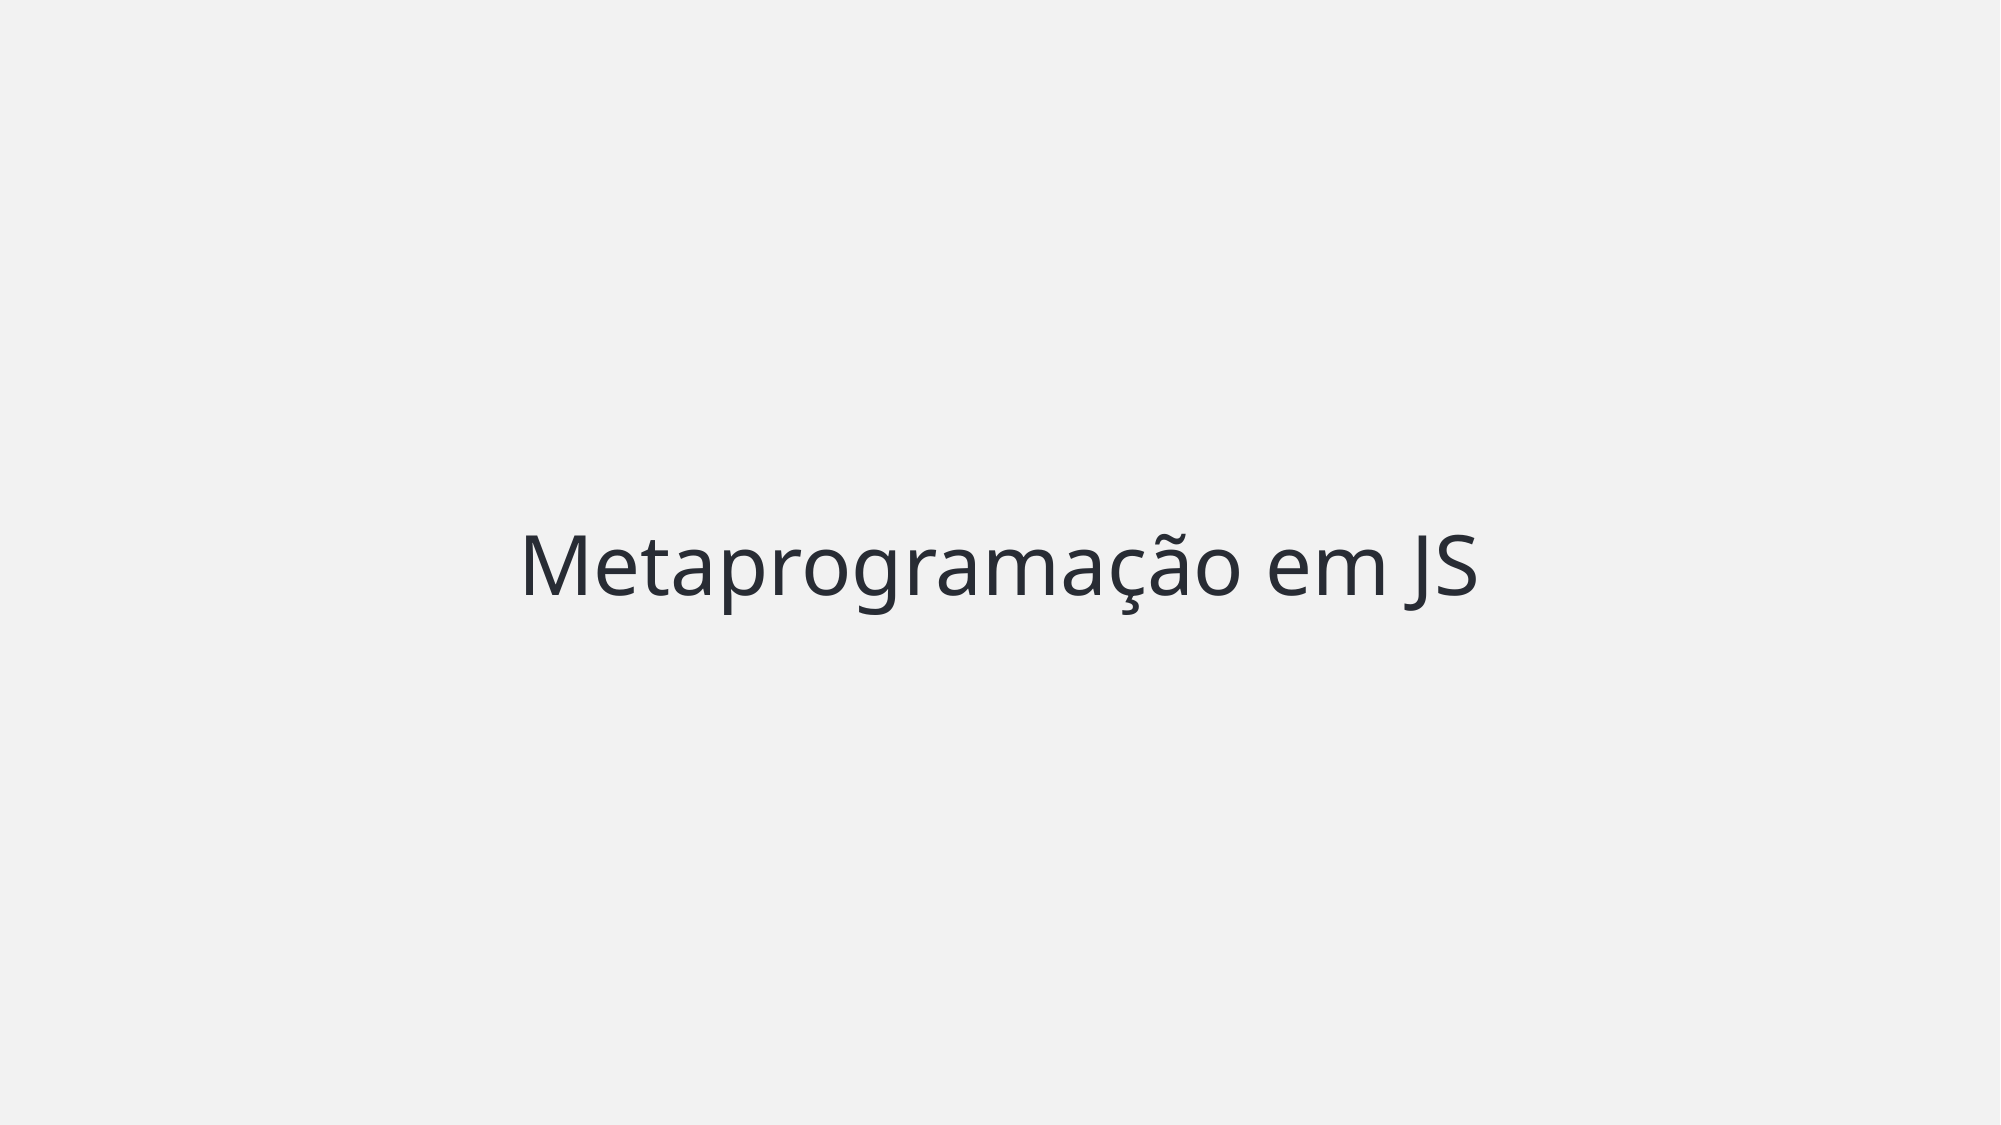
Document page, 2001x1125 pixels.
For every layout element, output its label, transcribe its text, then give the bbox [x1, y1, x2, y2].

text_box Metaprogramação em JS [503, 504, 1496, 620]
